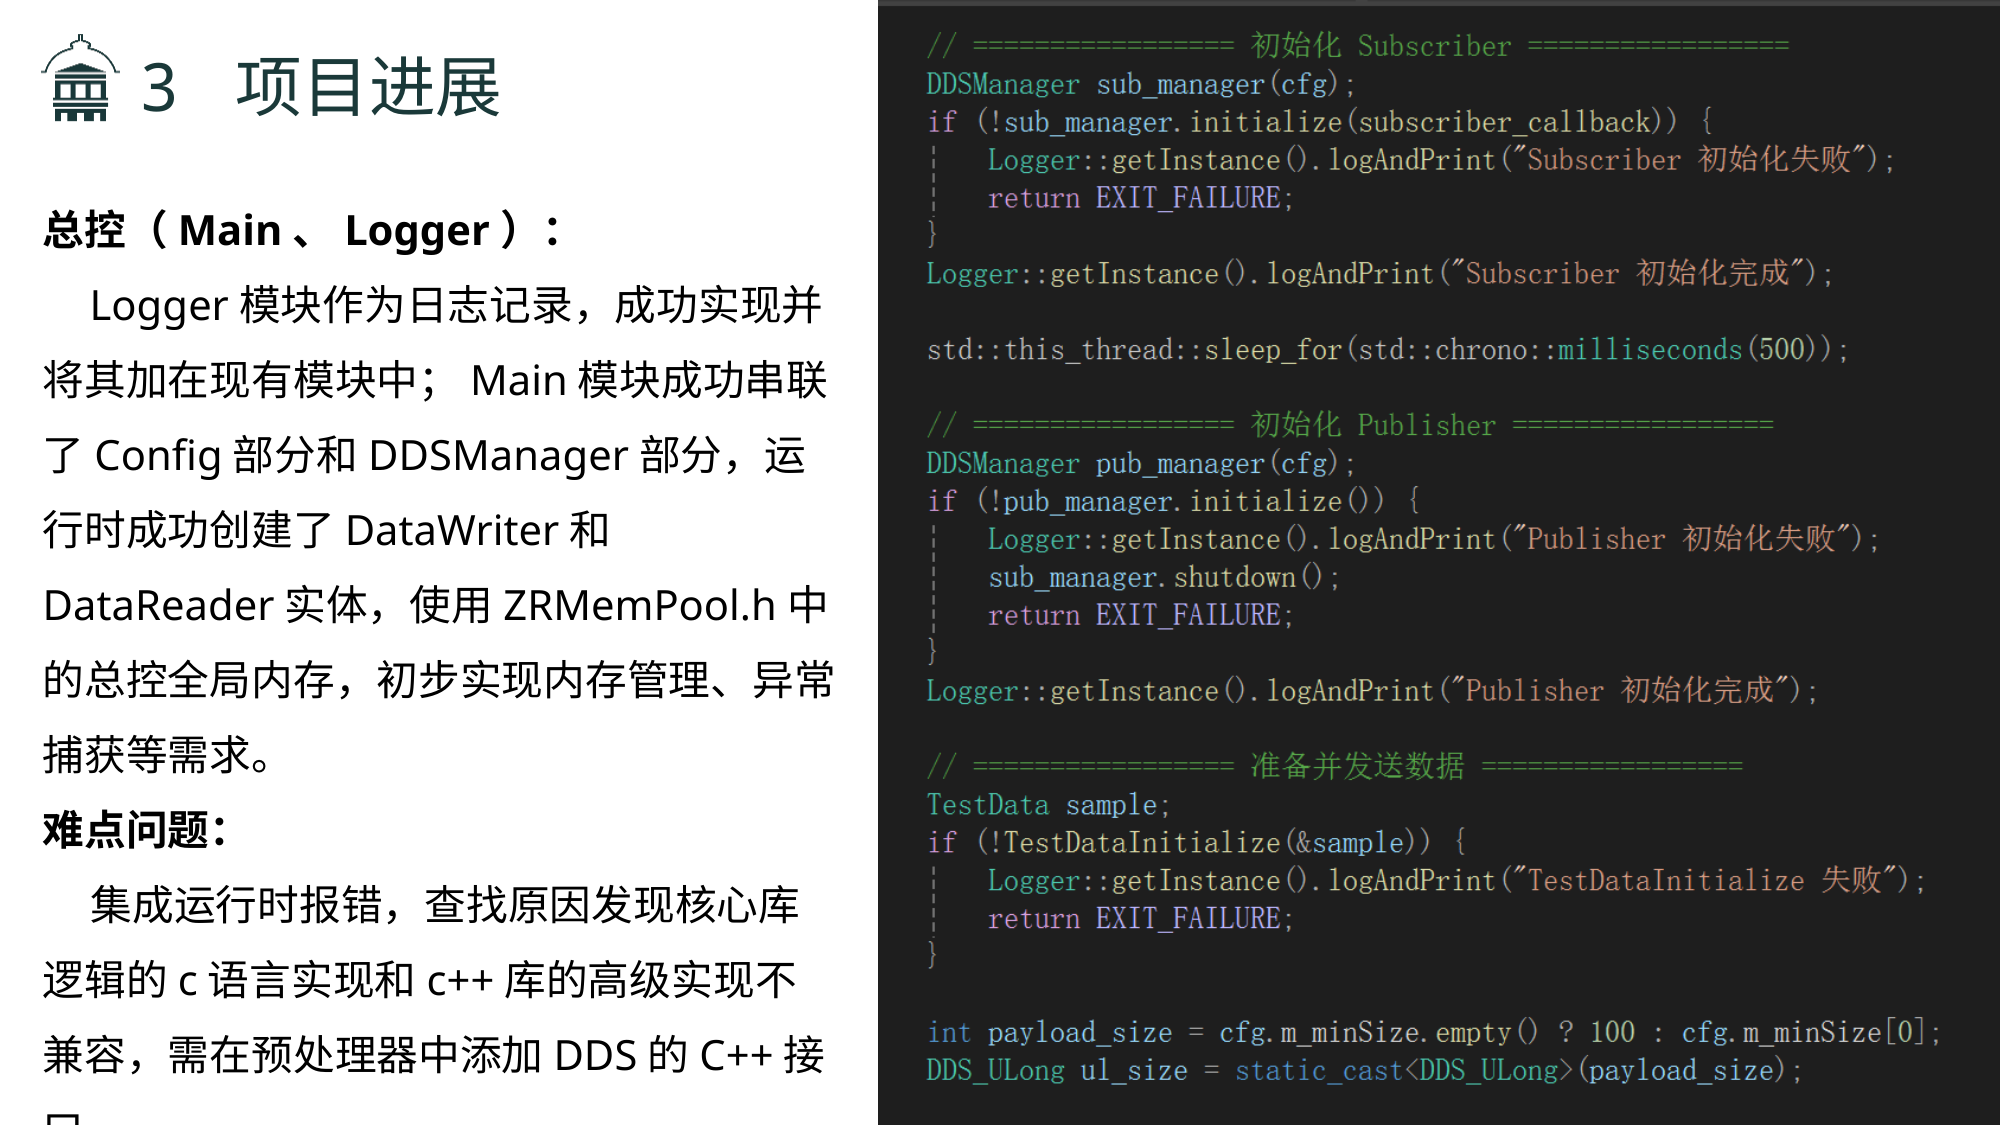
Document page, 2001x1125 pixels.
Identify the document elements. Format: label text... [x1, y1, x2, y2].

text_box 3 项目进展 [139, 45, 503, 126]
picture [41, 19, 120, 124]
text_box 总控（Main、Logger）： Logger模块作为日志记录，成功实现并将其加在现有模块中；Main模块成功串联了Config部分和DDSManager部分，运行时成功创建了DataWriter和DataReader实体，使用ZRMemPool.h中的总控全局内存，初步实现内存管理、异常捕获等需求。 难点问题： 集成运行时报错，查找原因发现核心库逻辑的c语言实现和c++库的高级实现不兼容，需在预处理器中添加DDS的C++接口。 [27, 171, 853, 1125]
picture [878, 0, 2000, 1125]
